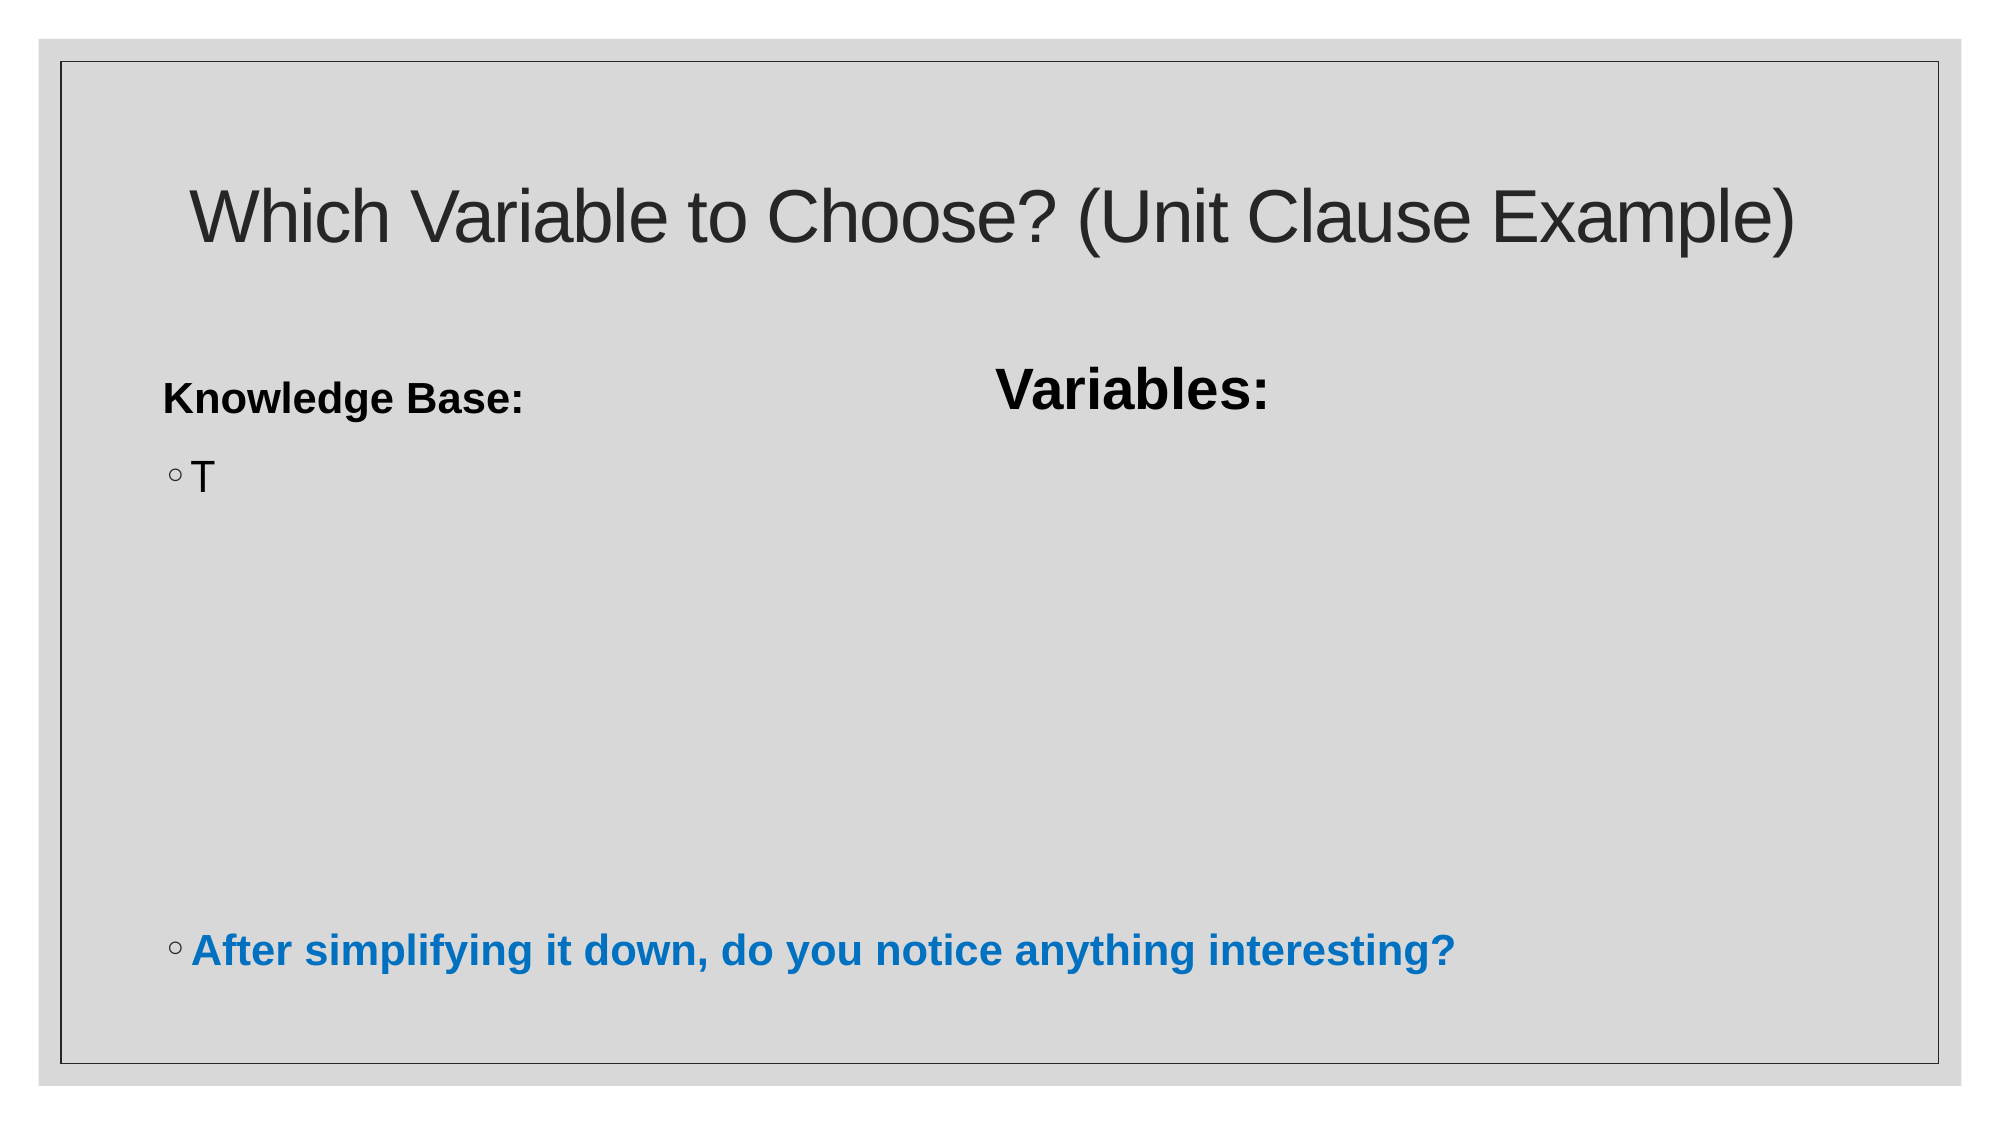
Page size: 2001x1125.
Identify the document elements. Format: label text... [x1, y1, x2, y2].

title Which Variable to Choose? (Unit Clause Example) [174, 105, 1825, 331]
